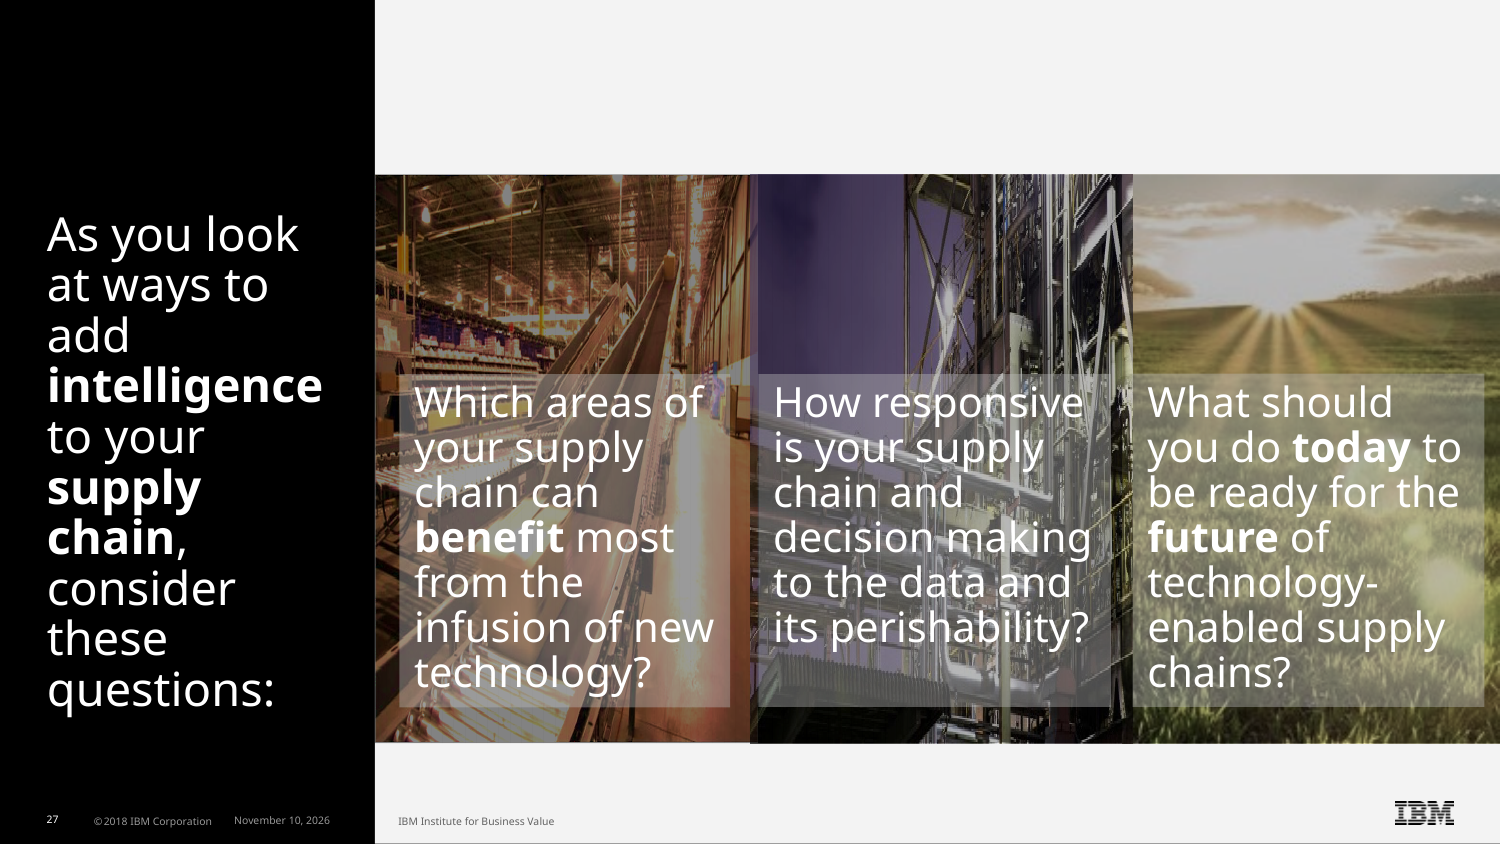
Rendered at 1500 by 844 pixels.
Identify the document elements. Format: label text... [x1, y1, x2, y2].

picture [374, 174, 1500, 744]
title As you look at ways to add intelligence to your supply chain, consider these questions: [46, 210, 352, 586]
picture [1395, 801, 1454, 825]
